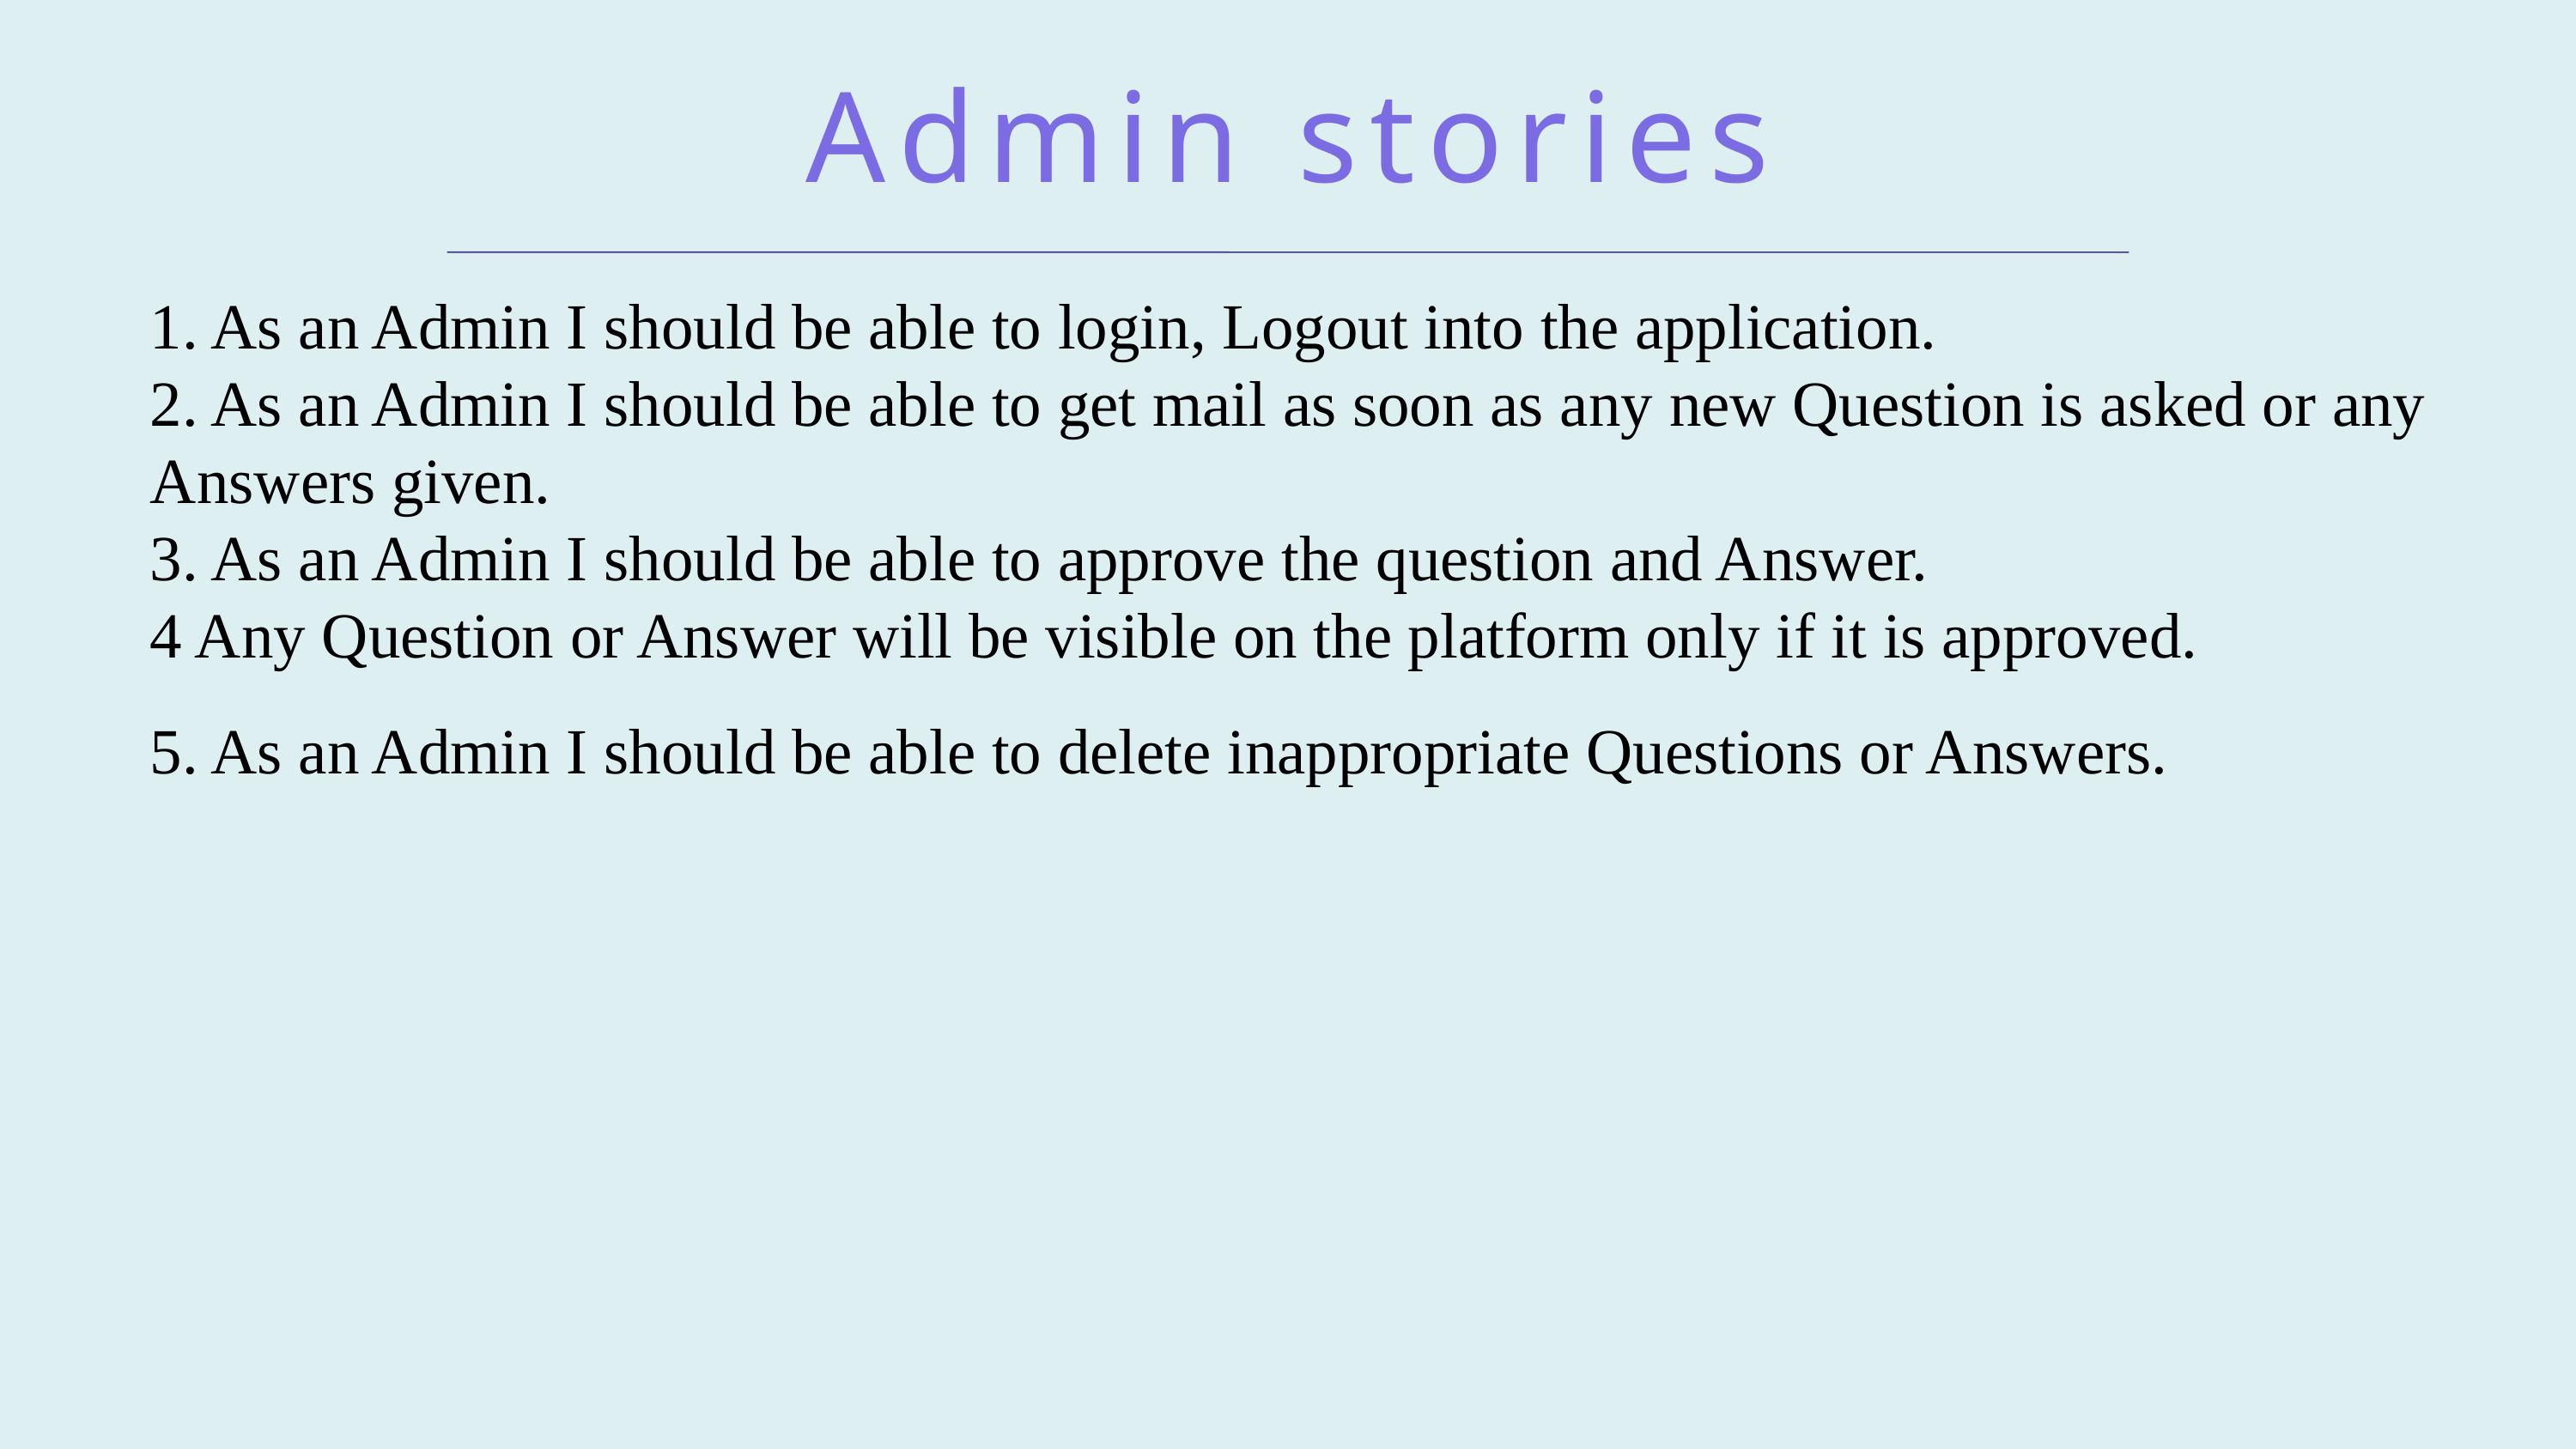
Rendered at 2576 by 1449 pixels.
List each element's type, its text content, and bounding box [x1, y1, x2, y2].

text_box 1. As an Admin I should be able to login, Logout into the application. 2. As an Admin I should be able to get mail as soon as any new Question is asked or any Answers given. 3. As an Admin I should be able to approve the question and Answer. 4 Any Question or Answer will be visible on the platform only if it is approved. 5. As an Admin I should be able to delete inappropriate Questions or Answers. [149, 284, 2447, 877]
text_box Admin stories [144, 68, 2432, 208]
